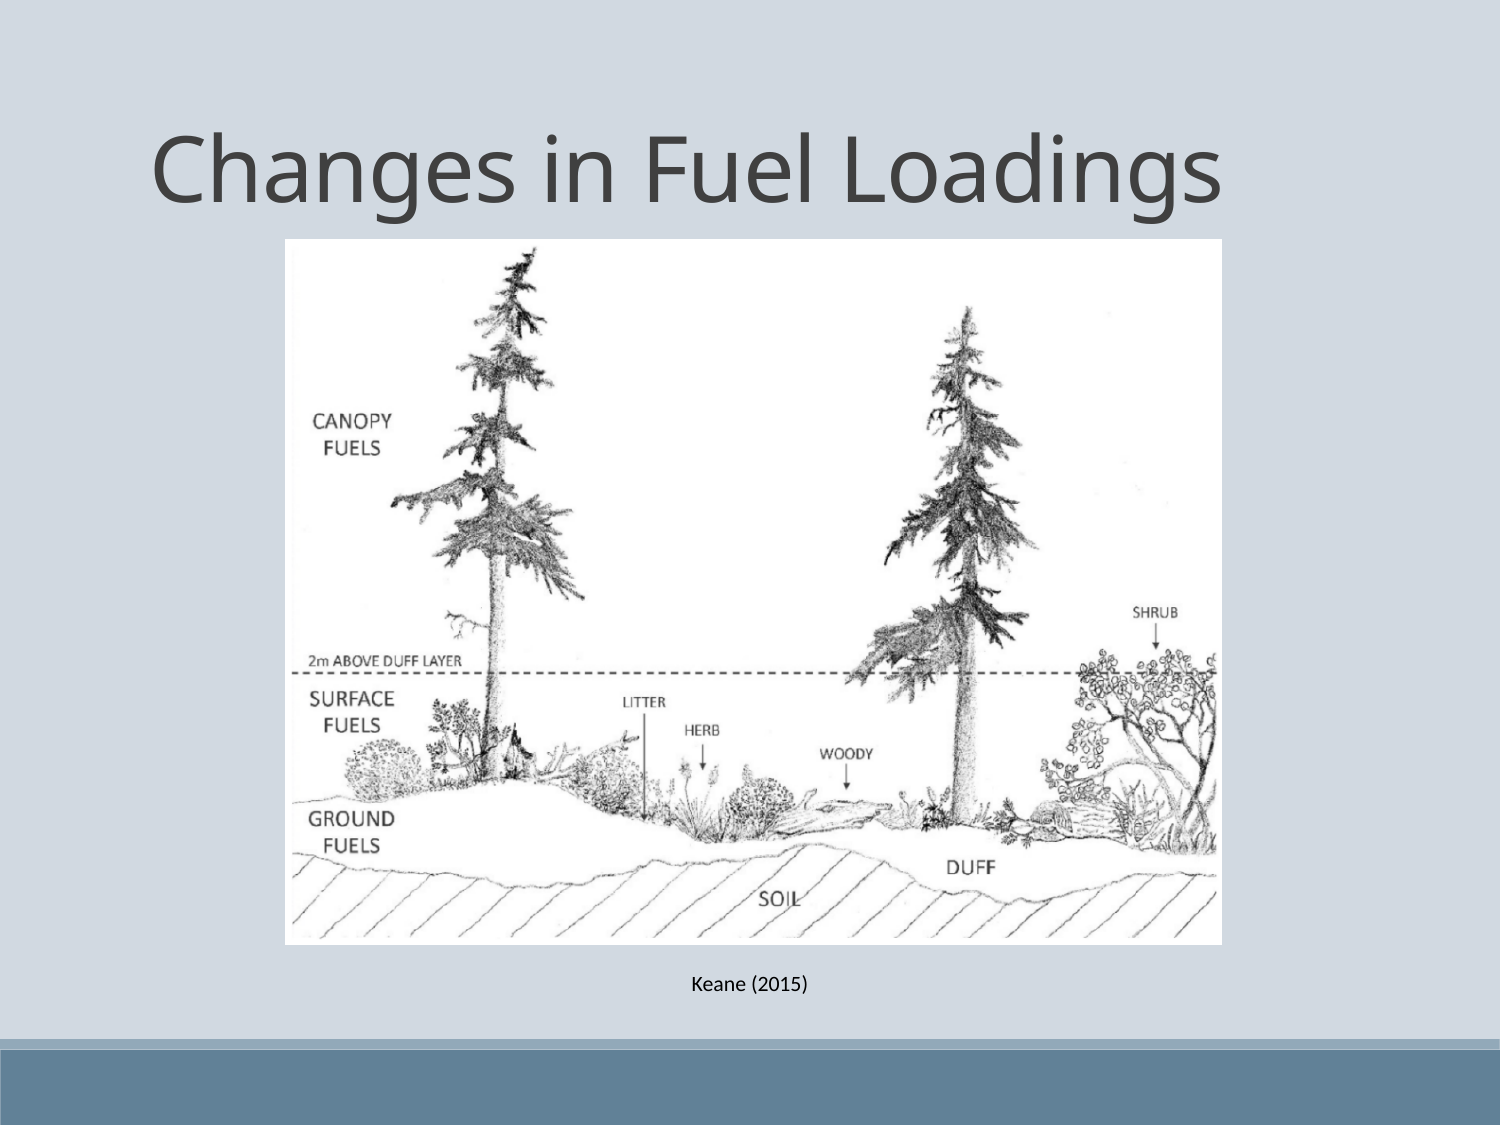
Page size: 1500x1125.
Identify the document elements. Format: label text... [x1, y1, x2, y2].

text_box [135, 302, 636, 963]
picture [285, 239, 1223, 945]
text_box Keane (2015) [676, 962, 824, 1004]
text_box Changes in Fuel Loadings [135, 46, 1373, 285]
